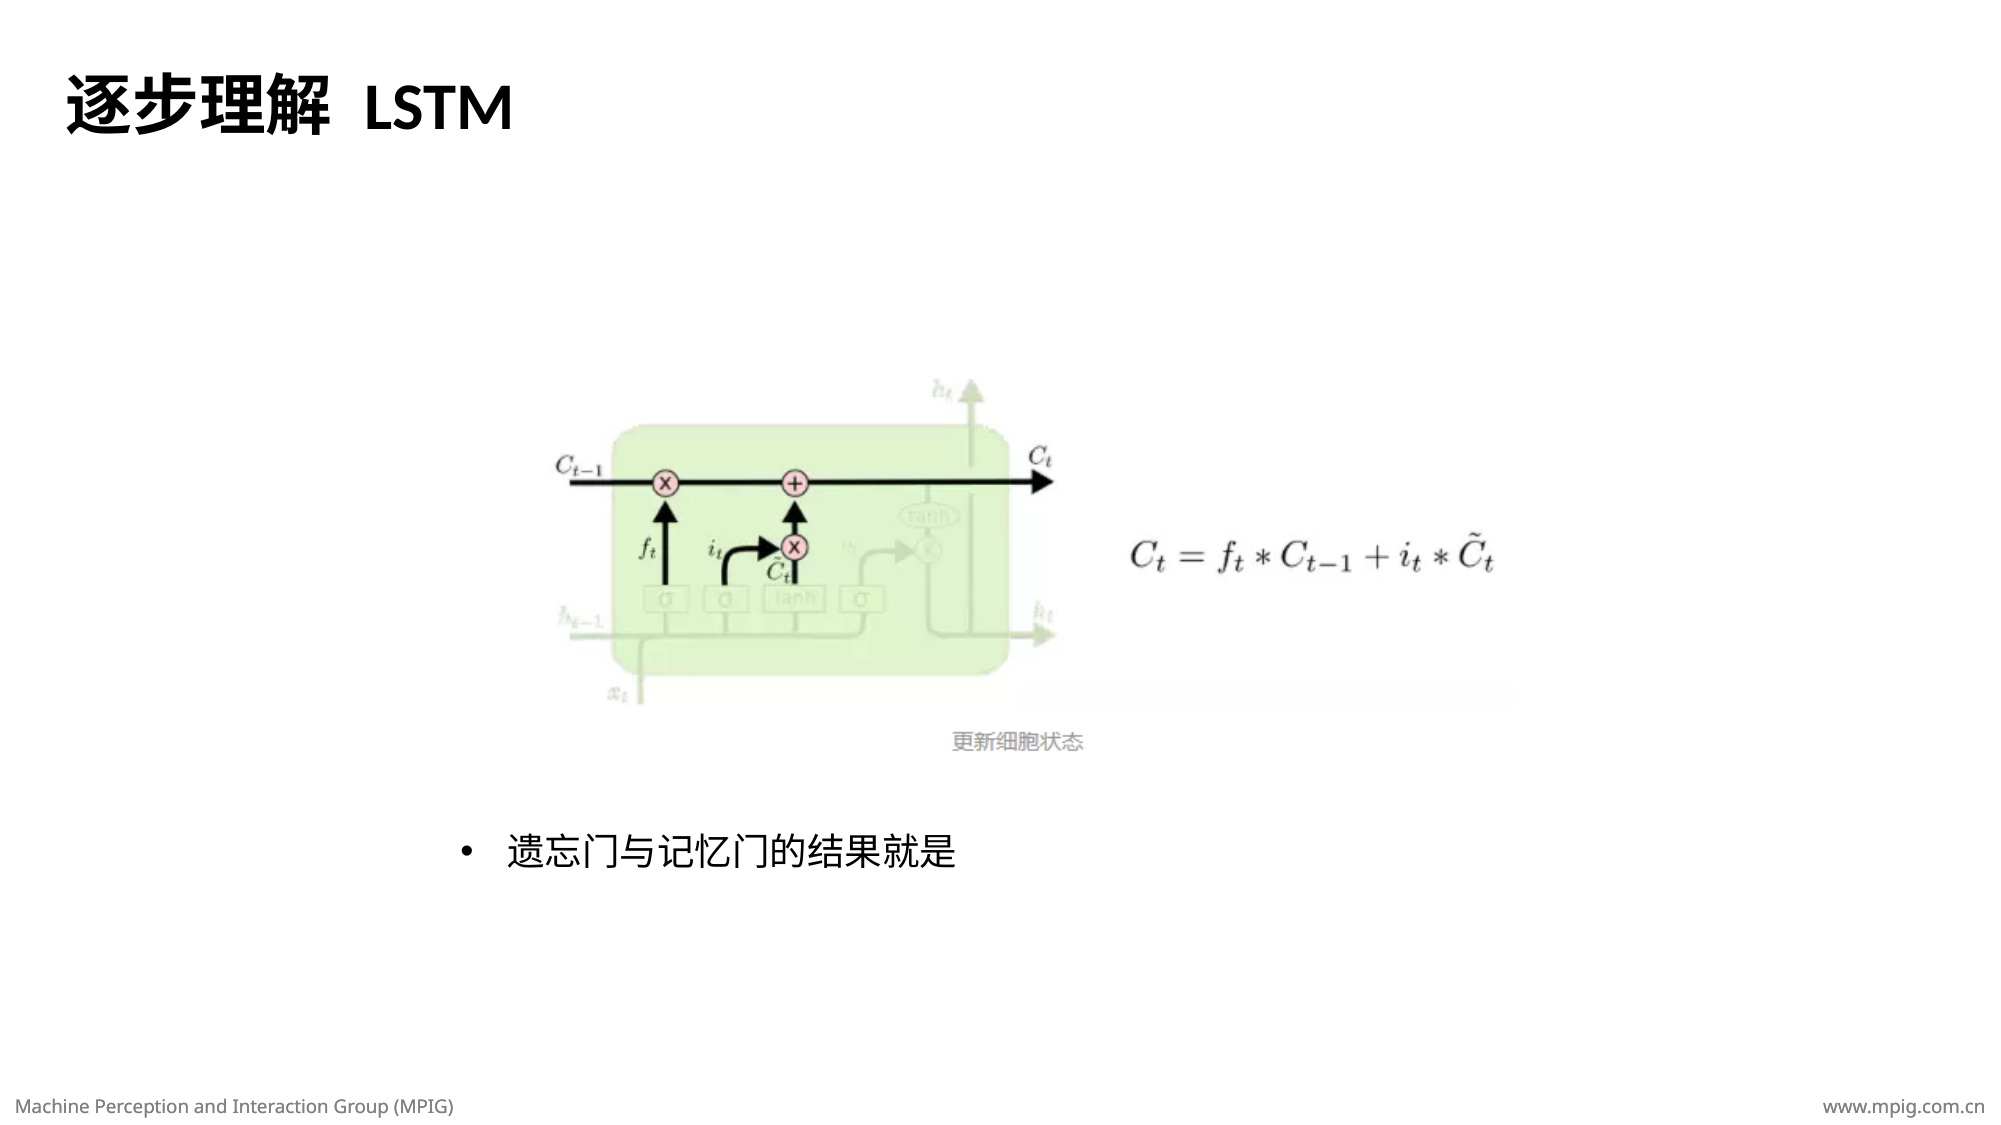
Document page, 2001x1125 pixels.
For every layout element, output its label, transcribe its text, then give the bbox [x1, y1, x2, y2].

picture [484, 352, 1516, 773]
text_box 逐步理解 LSTM [51, 56, 530, 151]
